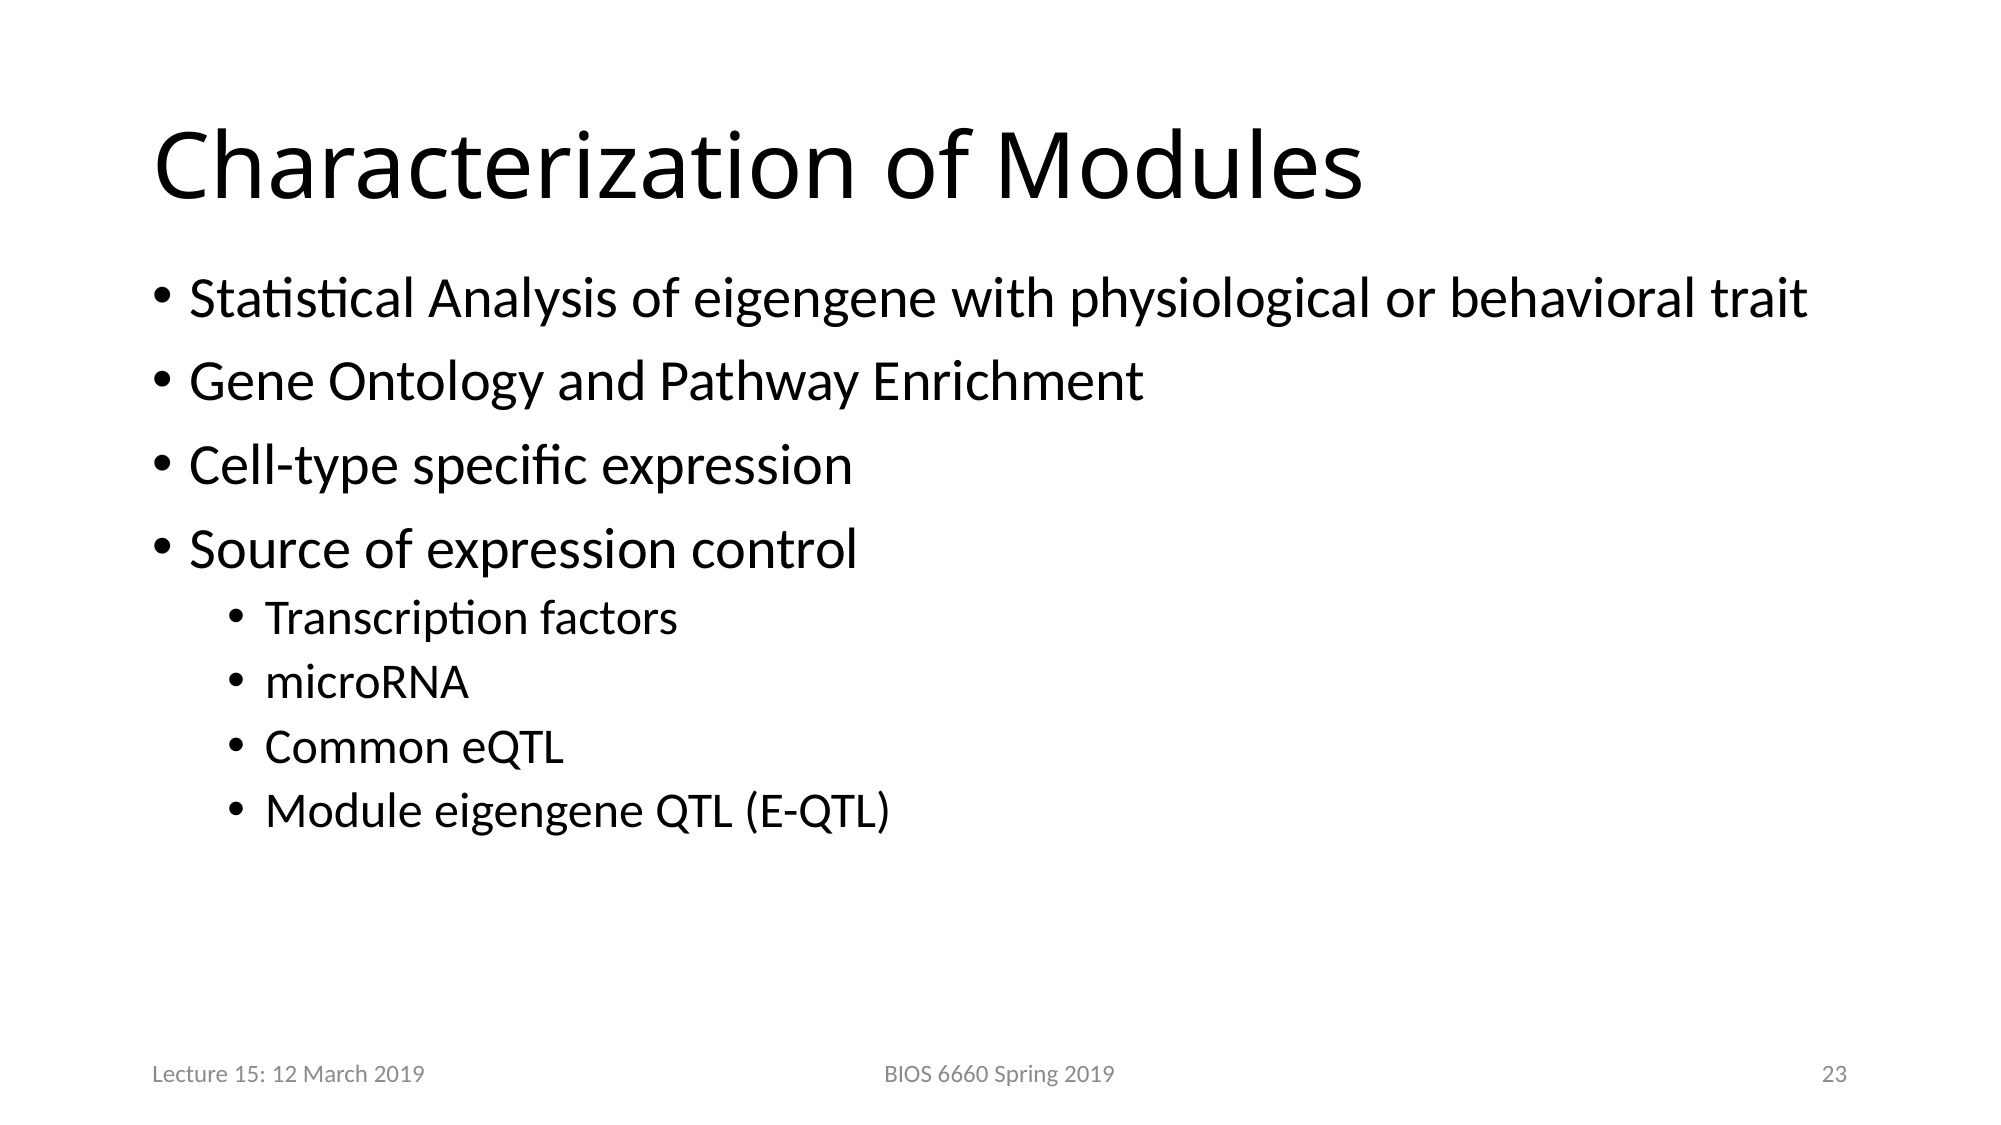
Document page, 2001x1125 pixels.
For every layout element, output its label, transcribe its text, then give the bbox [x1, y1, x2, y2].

footer BIOS 6660 Spring 2019 [662, 1042, 1338, 1103]
list Statistical Analysis of eigengene with physiological or behavioral trait Gene Ontology and Pathway Enrichment Cell-type specific expression Source of expression control Transcription factors microRNA Common eQTL Module eigengene QTL (E-QTL) [137, 259, 1958, 1014]
title Characterization of Modules [137, 59, 1863, 259]
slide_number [137, 1042, 588, 1103]
slide_number 23 [1412, 1042, 1863, 1103]
